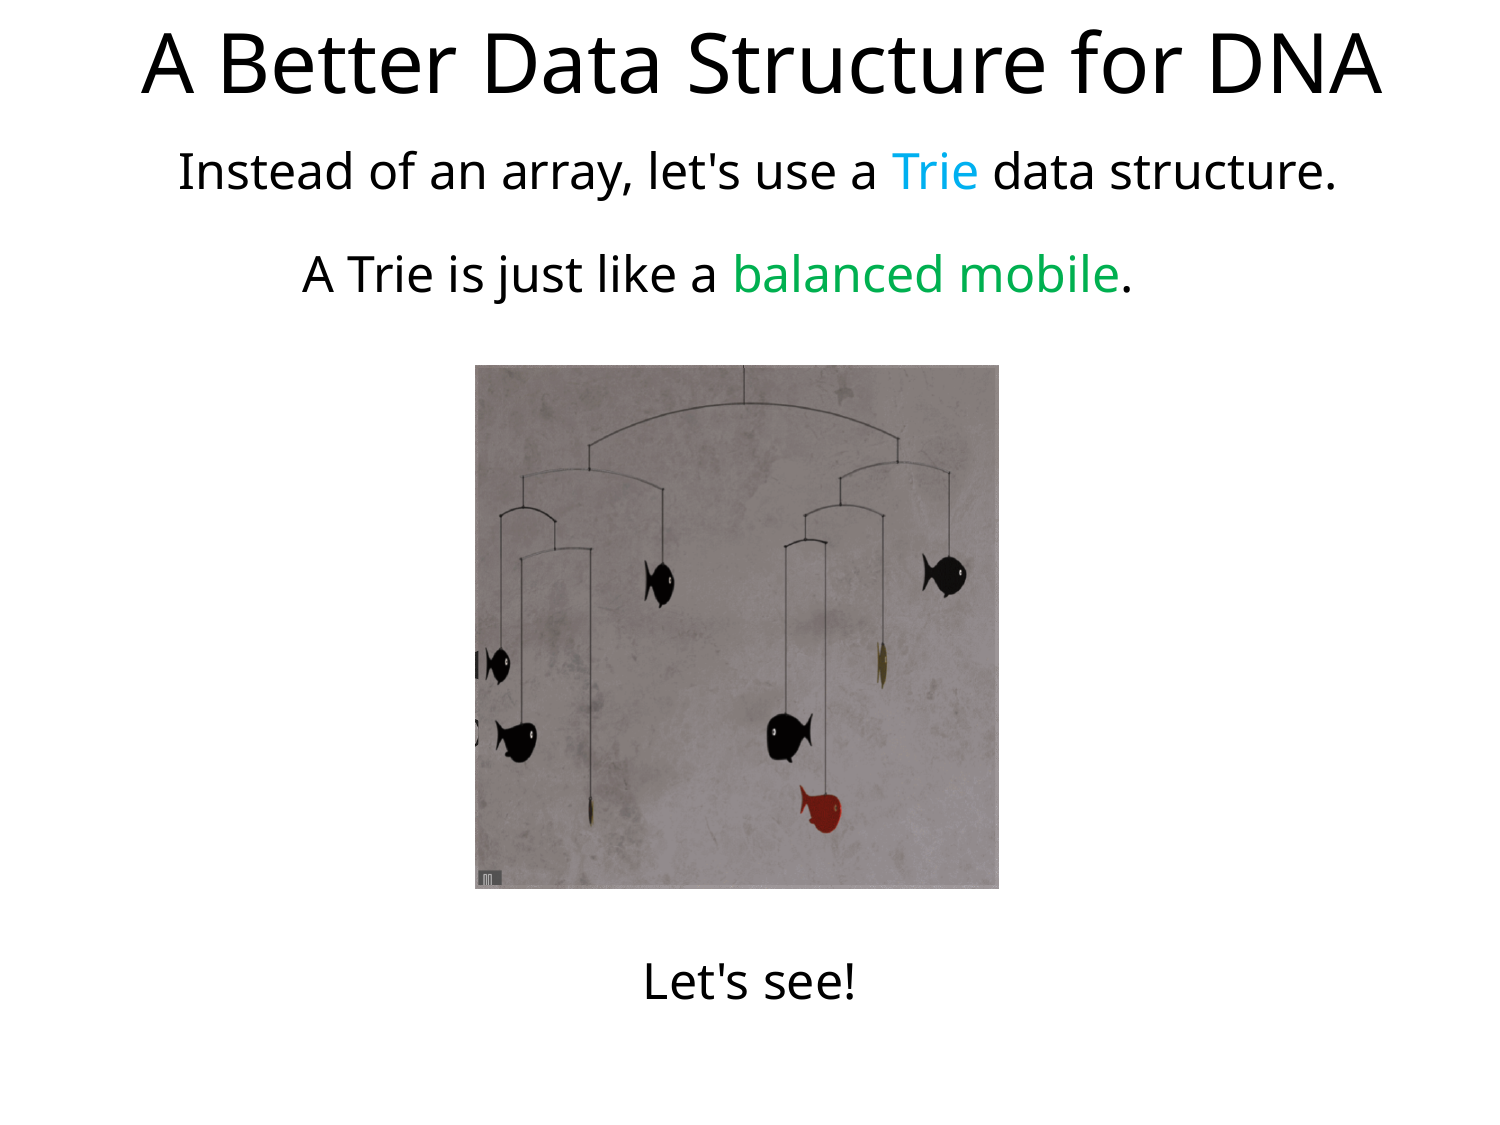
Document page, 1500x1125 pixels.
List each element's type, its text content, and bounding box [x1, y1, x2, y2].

text_box Instead of an array, let's use a Trie data structure. [120, 131, 1397, 207]
text_box A Trie is just like a balanced mobile. [80, 235, 1357, 311]
text_box Let's see! [112, 942, 1388, 1018]
picture [475, 365, 1000, 889]
title A Better Data Structure for DNA [0, 0, 1500, 154]
